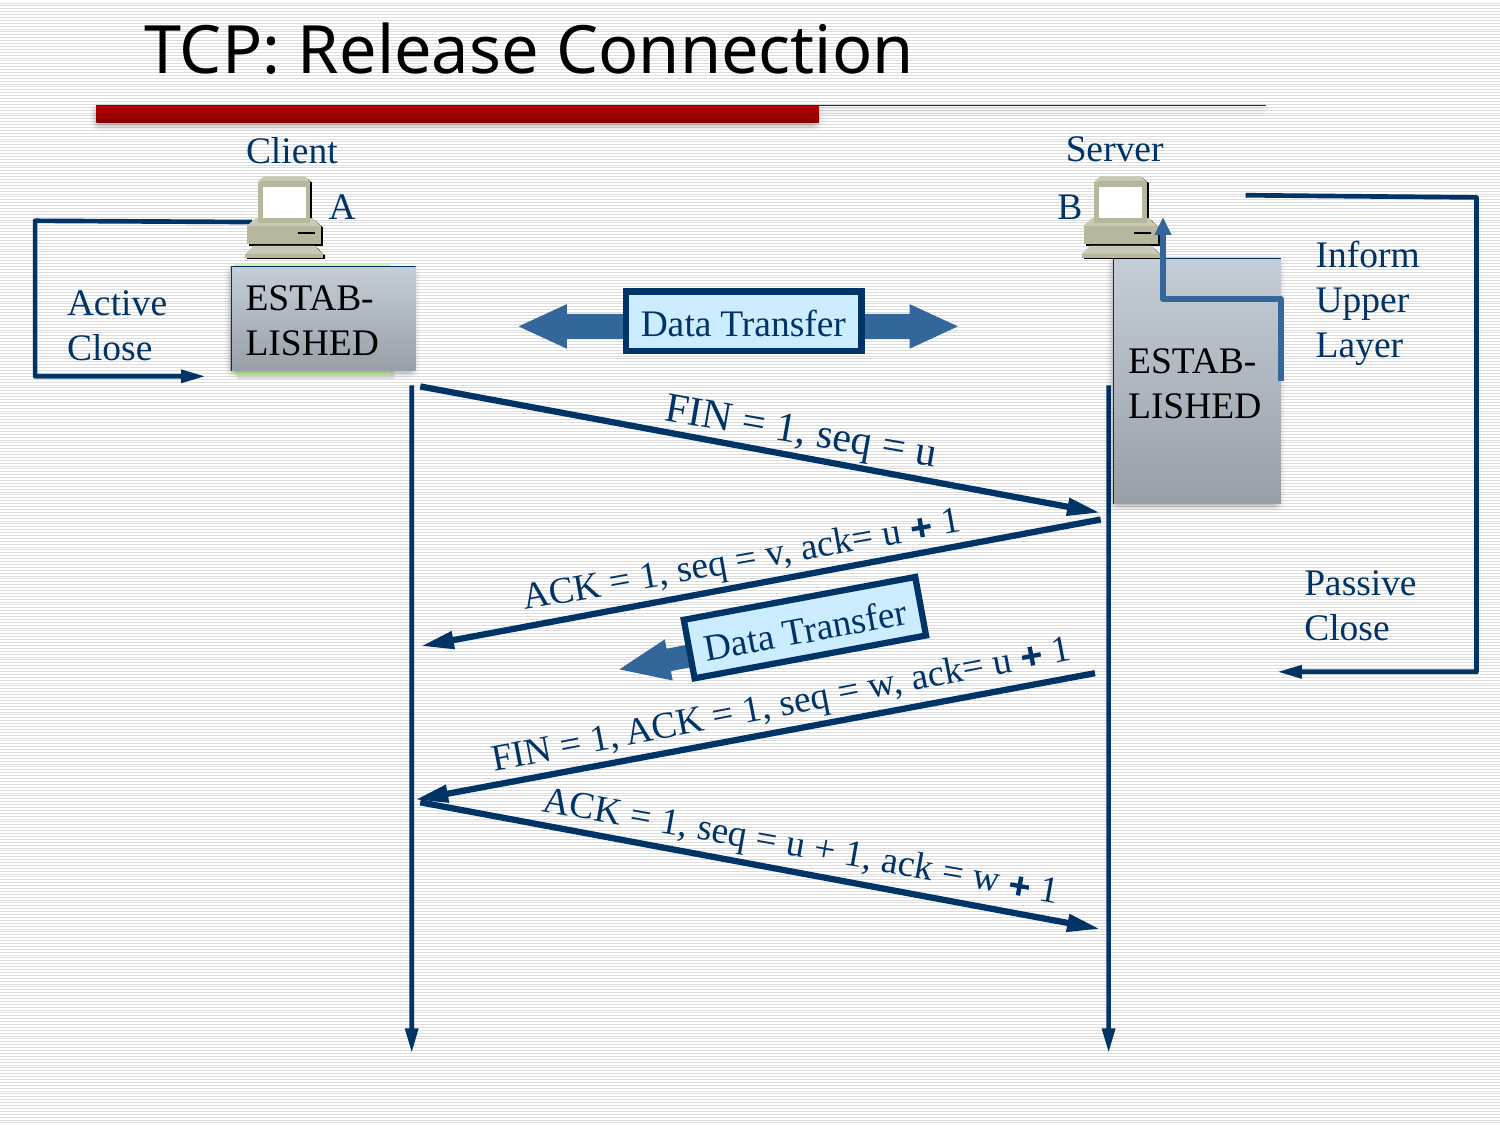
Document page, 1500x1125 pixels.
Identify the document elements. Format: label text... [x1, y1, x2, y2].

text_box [34, 220, 253, 377]
text_box ESTAB- LISHED [1113, 268, 1240, 504]
text_box Client [231, 130, 354, 178]
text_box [1245, 194, 1477, 673]
text_box Server [1051, 117, 1179, 177]
text_box Data Transfer [626, 291, 862, 352]
picture [1080, 174, 1164, 261]
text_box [422, 519, 1101, 647]
text_box [521, 305, 626, 348]
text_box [411, 385, 1109, 1052]
text_box B [1042, 175, 1077, 235]
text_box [416, 670, 1096, 800]
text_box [1162, 217, 1282, 381]
text_box ESTAB- LISHED [257, 266, 416, 371]
text_box [96, 105, 1266, 123]
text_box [420, 386, 1099, 513]
text_box TCP: Release Connection [129, 0, 930, 95]
text_box A [329, 175, 371, 235]
text_box [862, 305, 956, 348]
picture [243, 174, 327, 261]
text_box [420, 802, 1099, 929]
